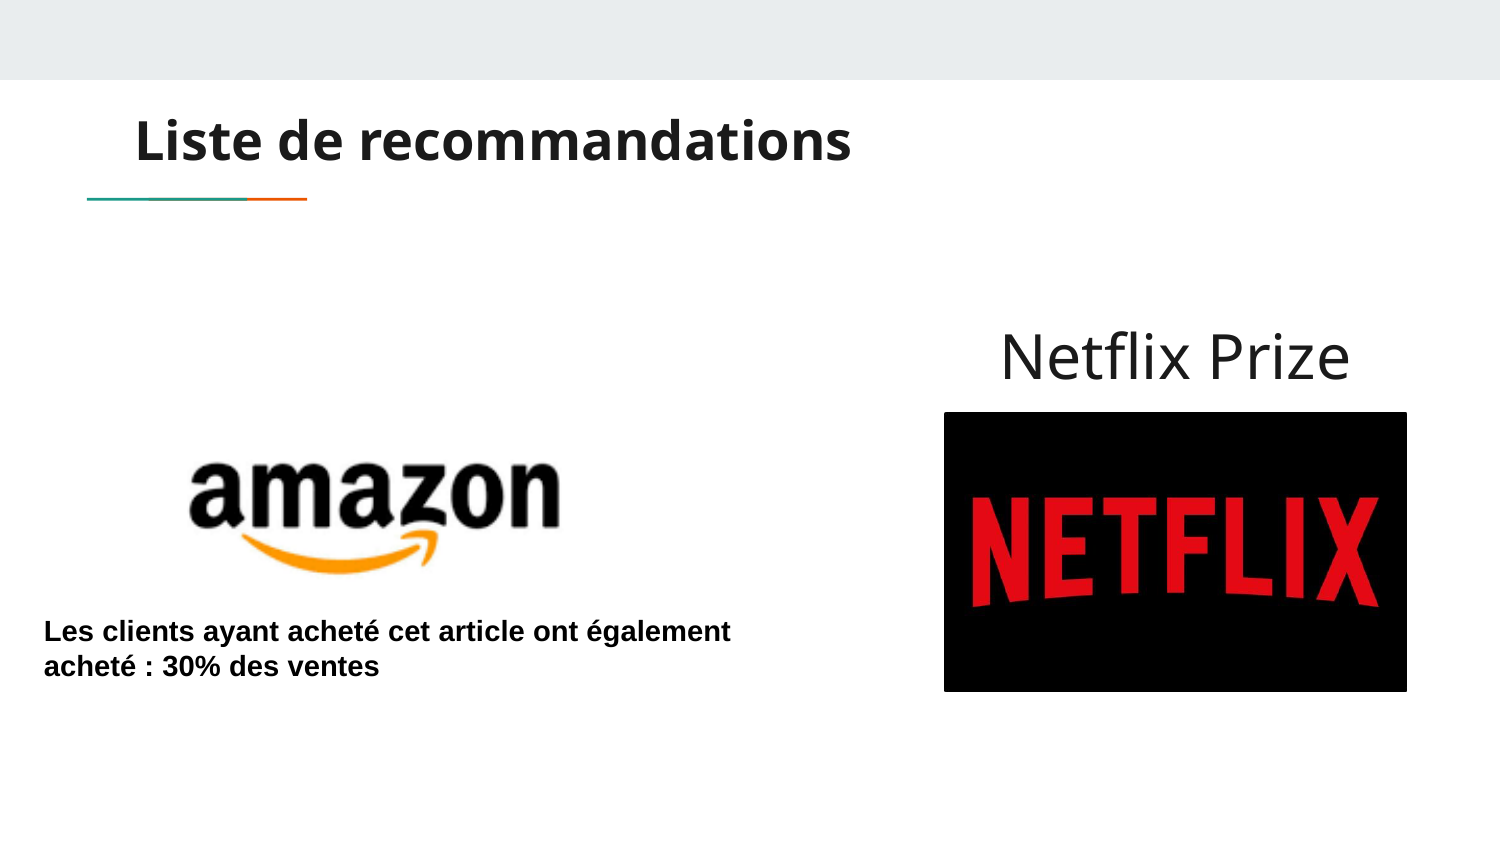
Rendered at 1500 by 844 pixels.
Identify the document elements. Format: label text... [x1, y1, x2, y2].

picture [88, 310, 662, 693]
text_box Les clients ayant acheté cet article ont également acheté : 30% des ventes [666, 605, 780, 690]
text_box Netflix Prize [961, 310, 1391, 399]
picture [943, 412, 1408, 692]
text_box Les clients ayant acheté cet article ont également acheté : 30% des ventes [29, 605, 83, 690]
title Liste de recommandations [119, 91, 1381, 180]
